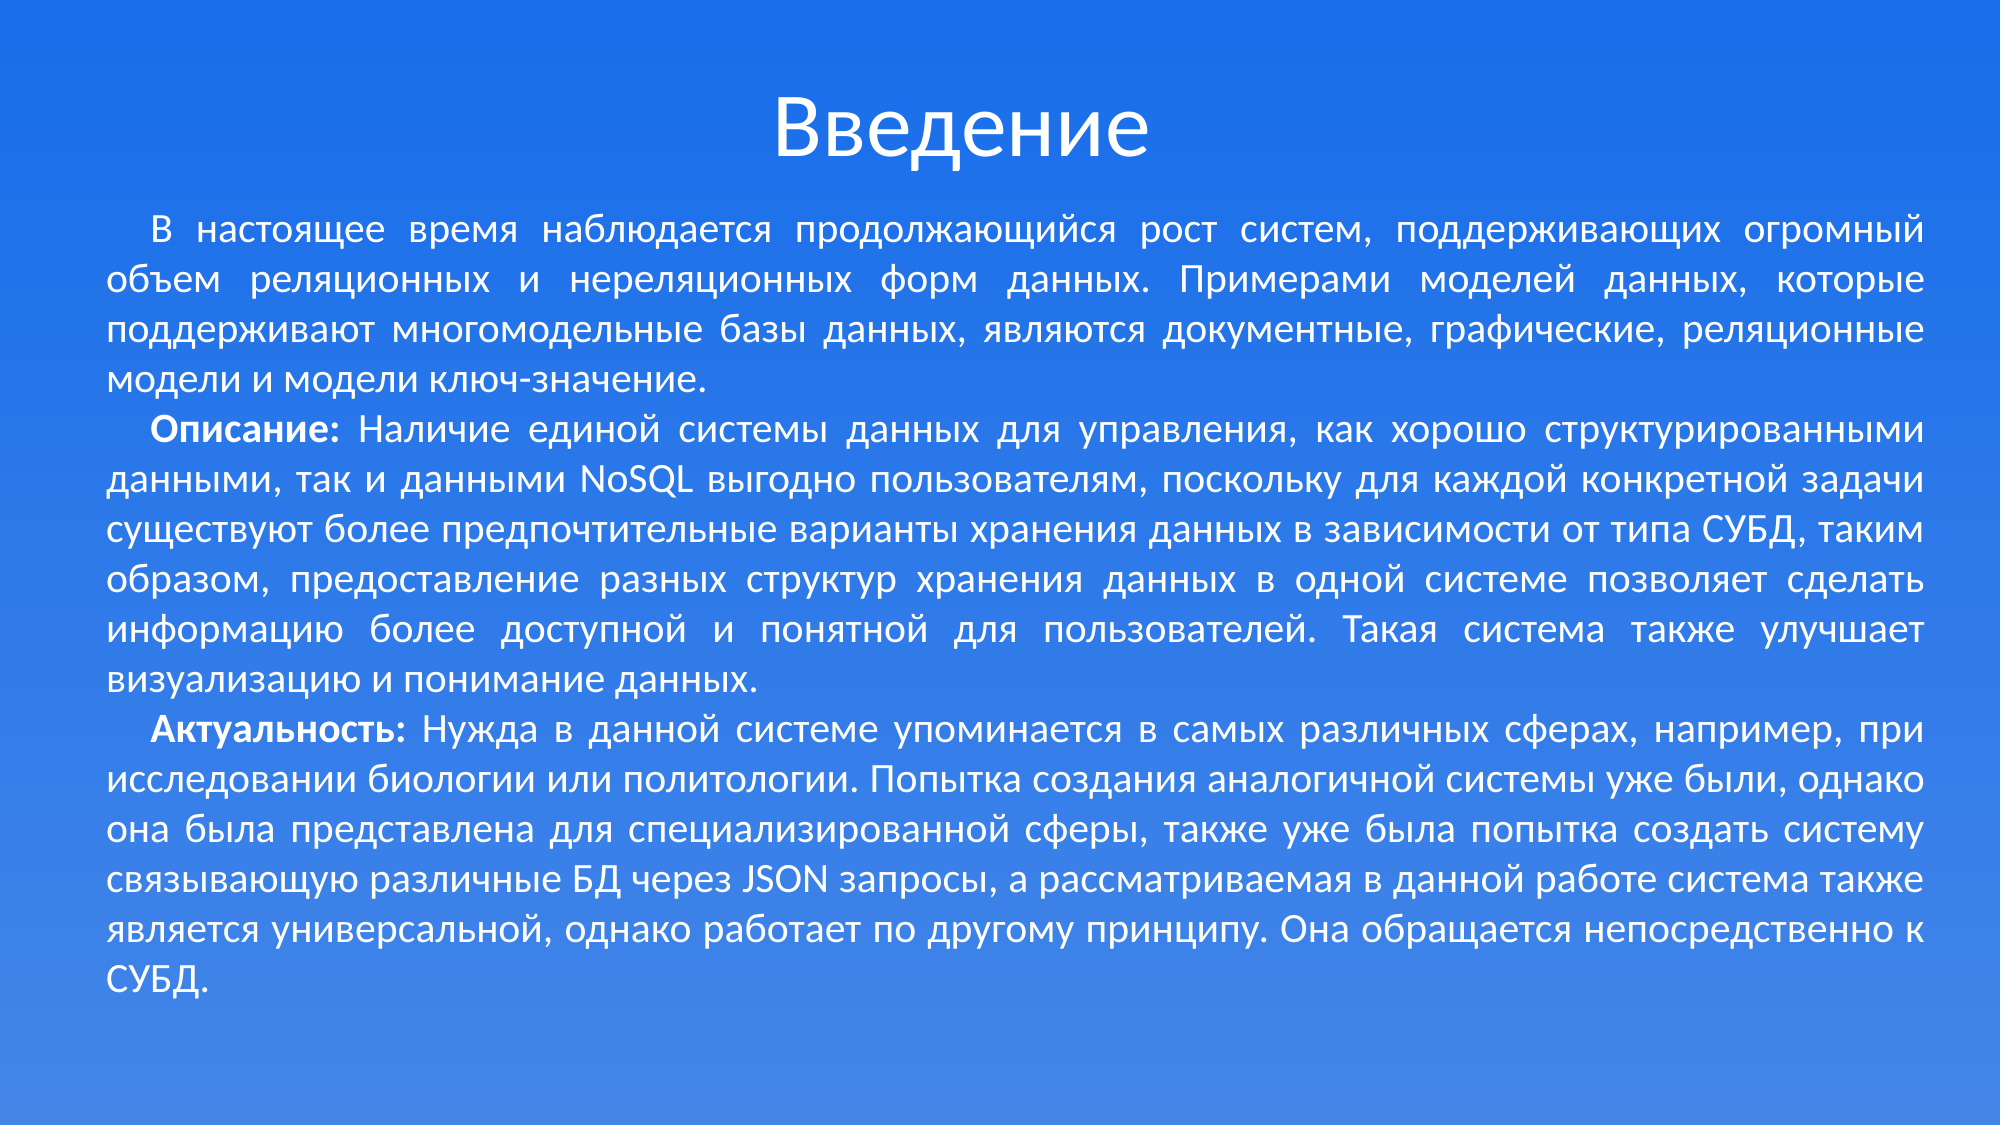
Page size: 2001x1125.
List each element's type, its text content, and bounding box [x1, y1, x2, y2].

text_box В настоящее время наблюдается продолжающийся рост систем, поддерживающих огромный объем реляционных и нереляционных форм данных. Примерами моделей данных, которые поддерживают многомодельные базы данных, являются документные, графические, реляционные модели и модели ключ-значение. Описание: Наличие единой системы данных для управления, как хорошо структурированными данными, так и данными NoSQL выгодно пользователям, поскольку для каждой конкретной задачи существуют более предпочтительные варианты хранения данных в зависимости от типа СУБД, таким образом, предоставление разных структур хранения данных в одной системе позволяет сделать информацию более доступной и понятной для пользователей. Такая система также улучшает визуализацию и понимание данных. Актуальность: Нужда в данной системе упоминается в самых различных сферах, например, при исследовании биологии или политологии. Попытка создания аналогичной системы уже были, однако она была представлена для специализированной сферы, также уже была попытка создать систему связывающую различные БД через JSON запросы, а рассматриваемая в данной работе система также является универсальной, однако работает по другому принципу. Она обращается непосредственно к СУБД. [91, 192, 1941, 1009]
text_box Введение [91, 57, 1833, 182]
